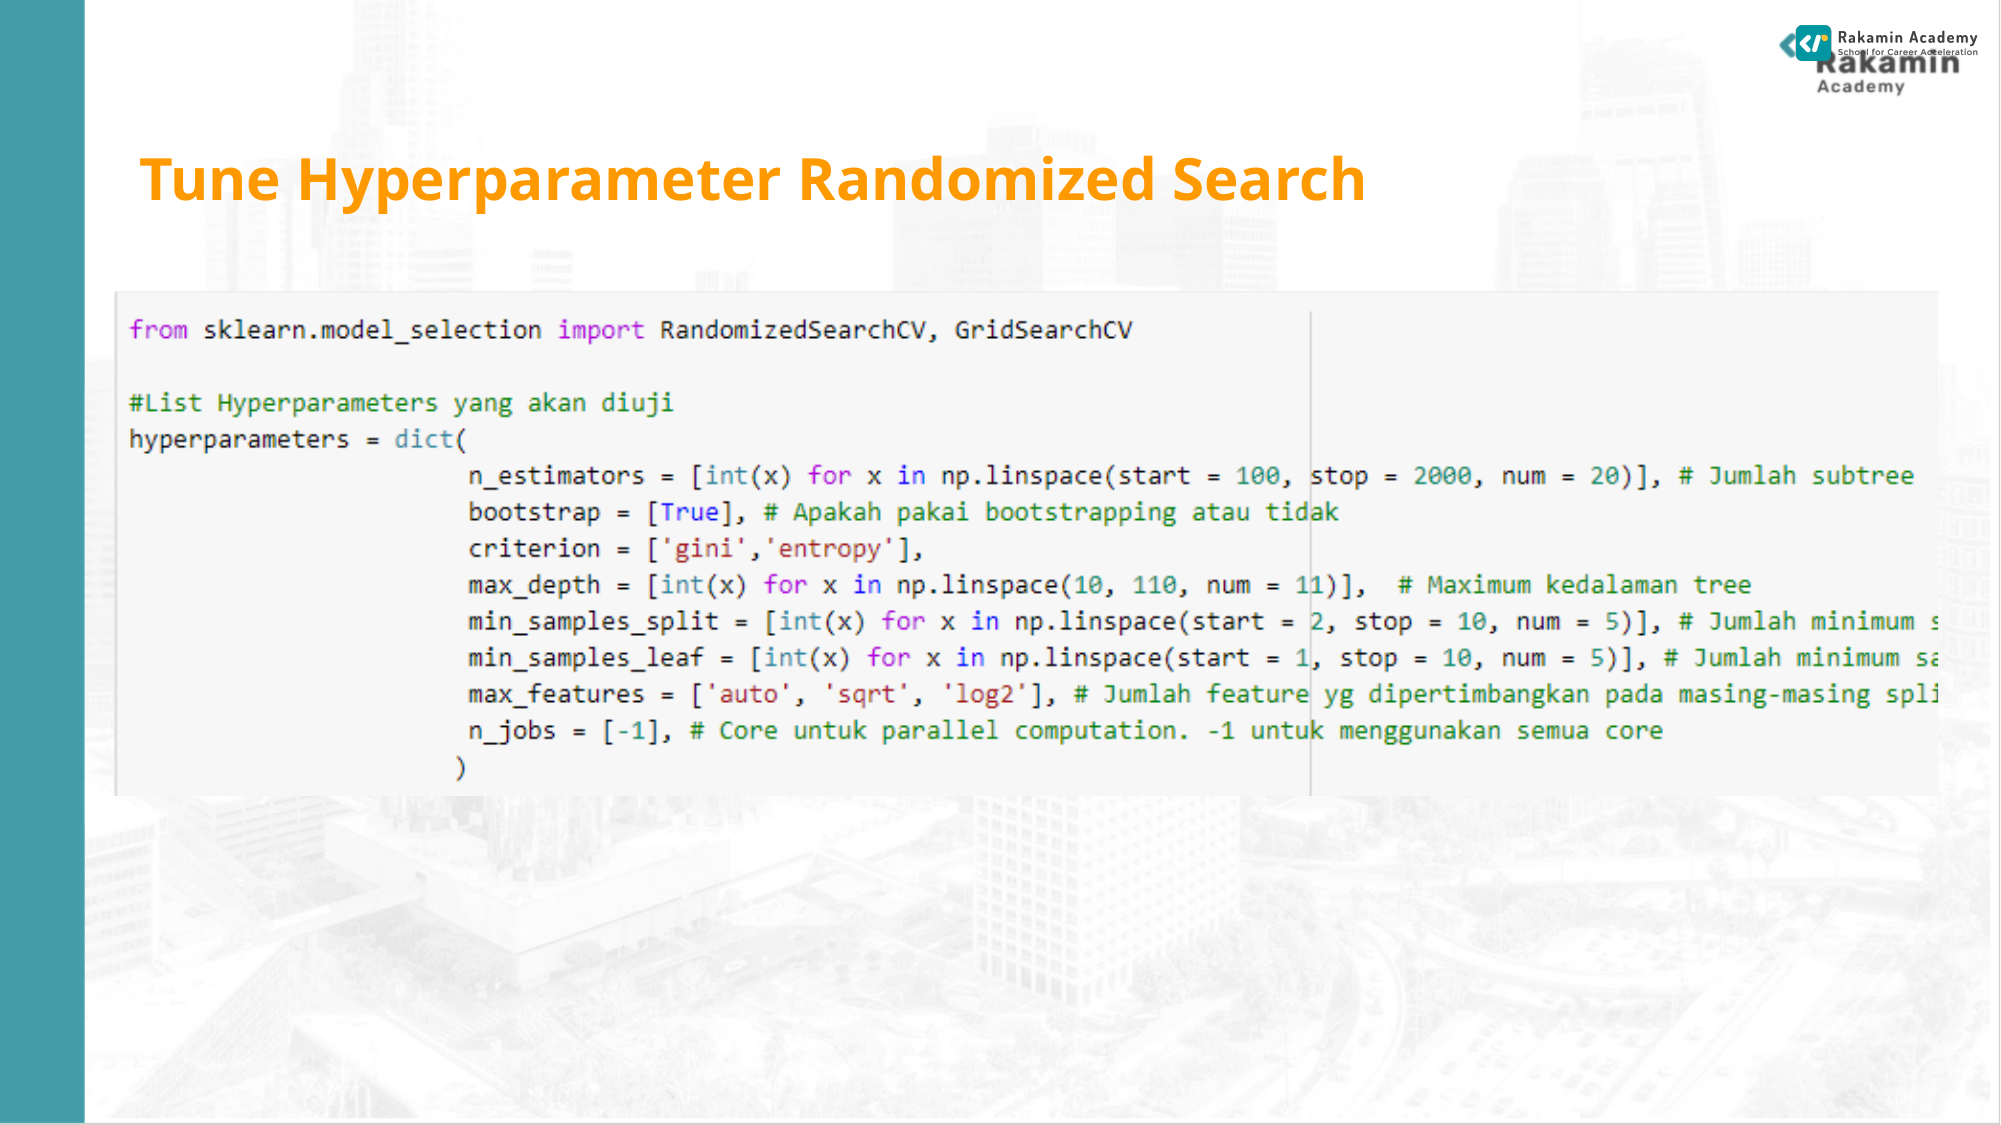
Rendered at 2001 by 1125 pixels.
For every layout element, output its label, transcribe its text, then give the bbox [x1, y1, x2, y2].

picture [0, 0, 2001, 1125]
text_box Tune Hyperparameter Randomized Search [124, 132, 1684, 220]
